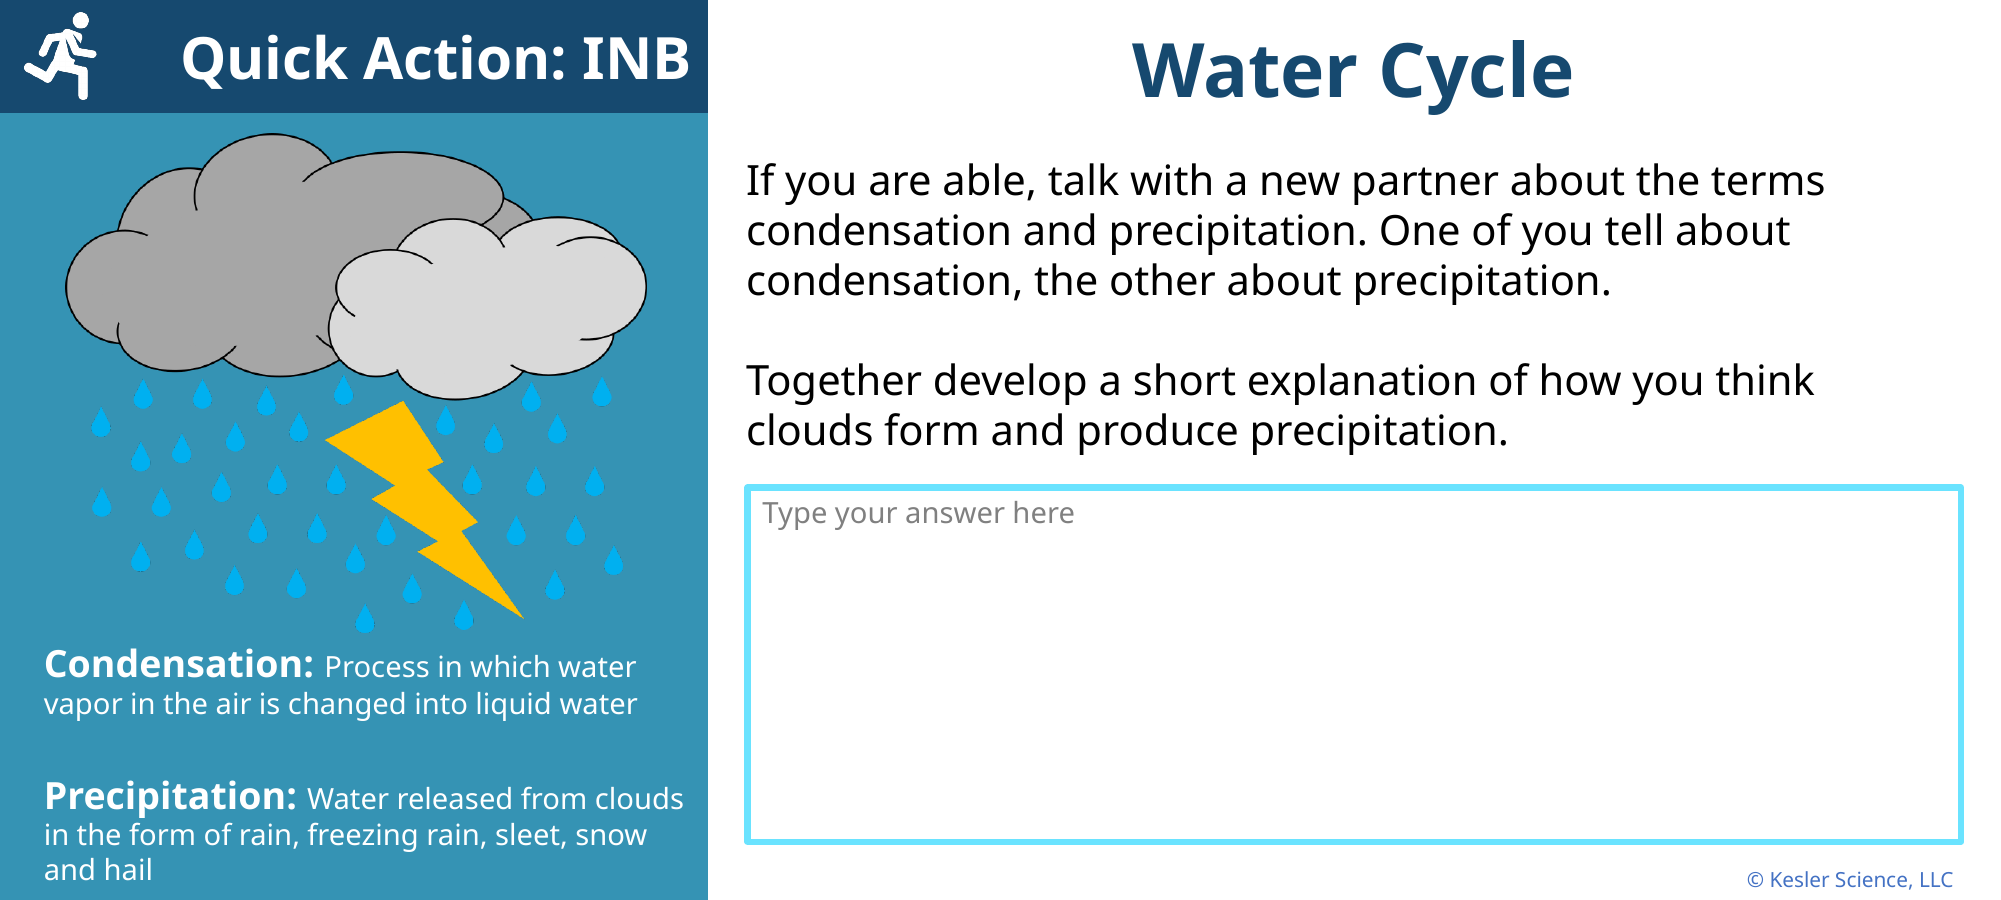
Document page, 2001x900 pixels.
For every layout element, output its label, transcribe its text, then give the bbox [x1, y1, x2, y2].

picture [16, 12, 104, 100]
picture [65, 133, 647, 633]
text_box Type your answer here [747, 487, 1962, 842]
